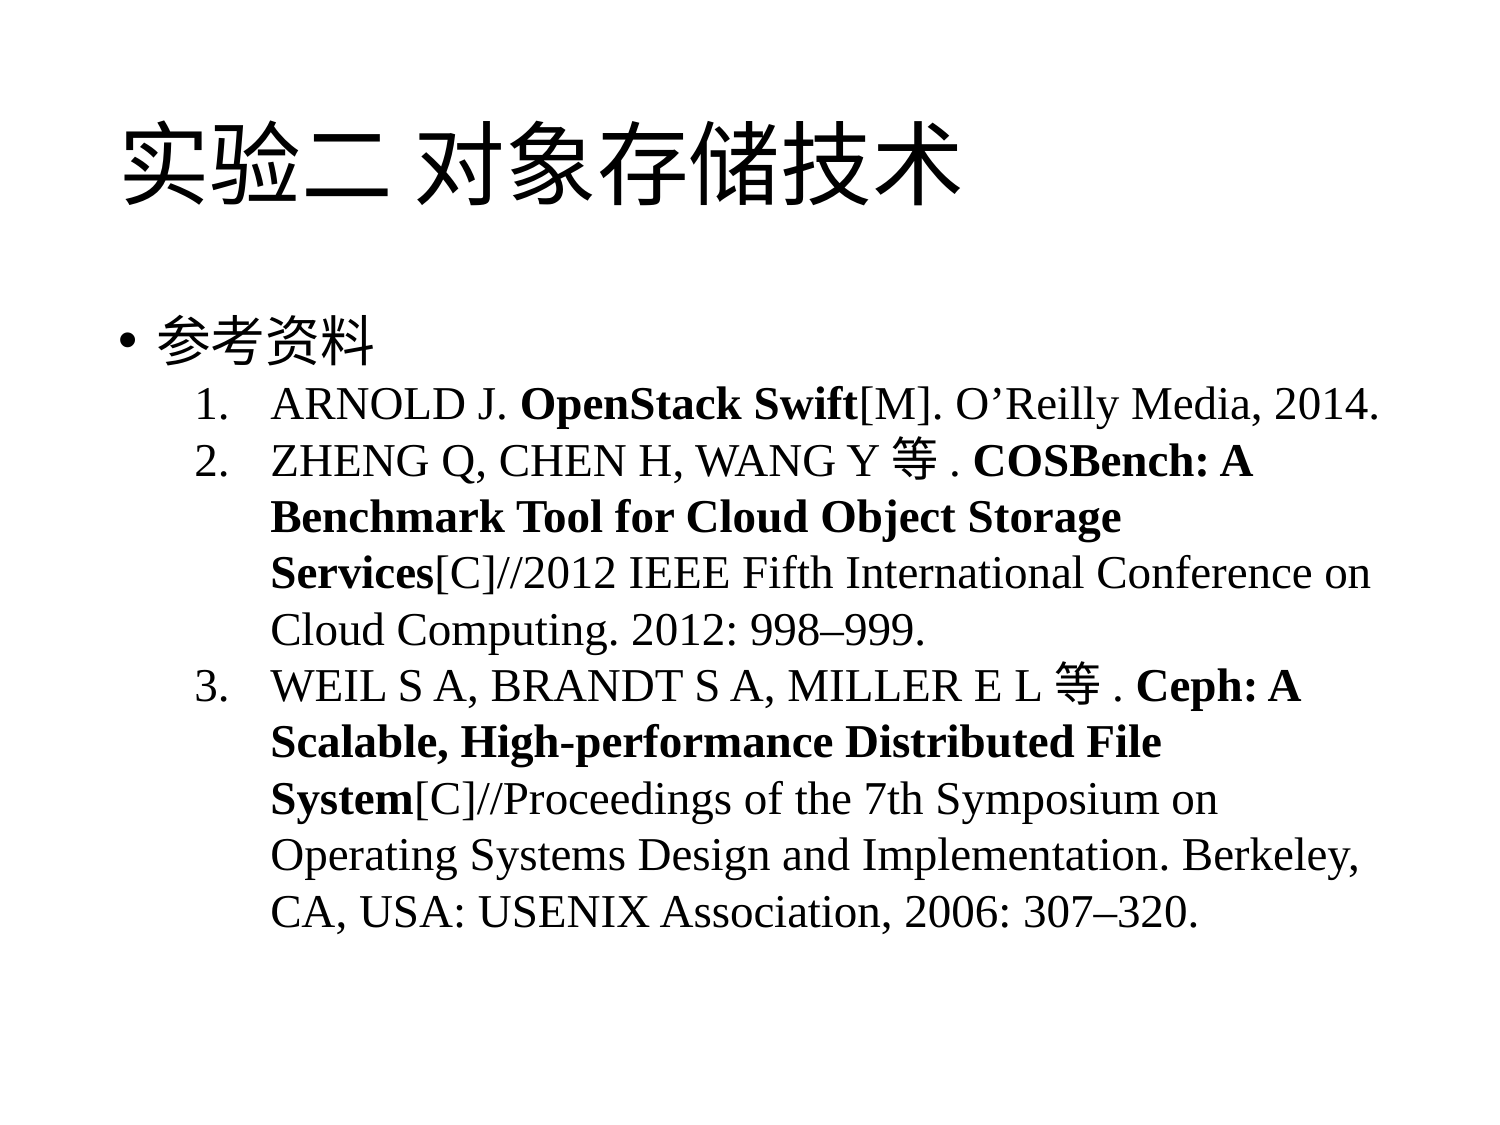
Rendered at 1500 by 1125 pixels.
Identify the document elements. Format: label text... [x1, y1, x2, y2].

title 实验二 对象存储技术 [103, 59, 1397, 278]
list 参考资料 ARNOLD J. OpenStack Swift[M]. O’Reilly Media, 2014. ZHENG Q, CHEN H, WANG Y等. COSBench: A Benchmark Tool for Cloud Object Storage Services[C]//2012 IEEE Fifth International Conference on Cloud Computing. 2012: 998–999. WEIL S A, BRANDT S A, MILLER E L等. Ceph: A Scalable, High-performance Distributed File System[C]//Proceedings of the 7th Symposium on Operating Systems Design and Implementation. Berkeley, CA, USA: USENIX Association, 2006: 307–320. [103, 299, 1397, 1014]
